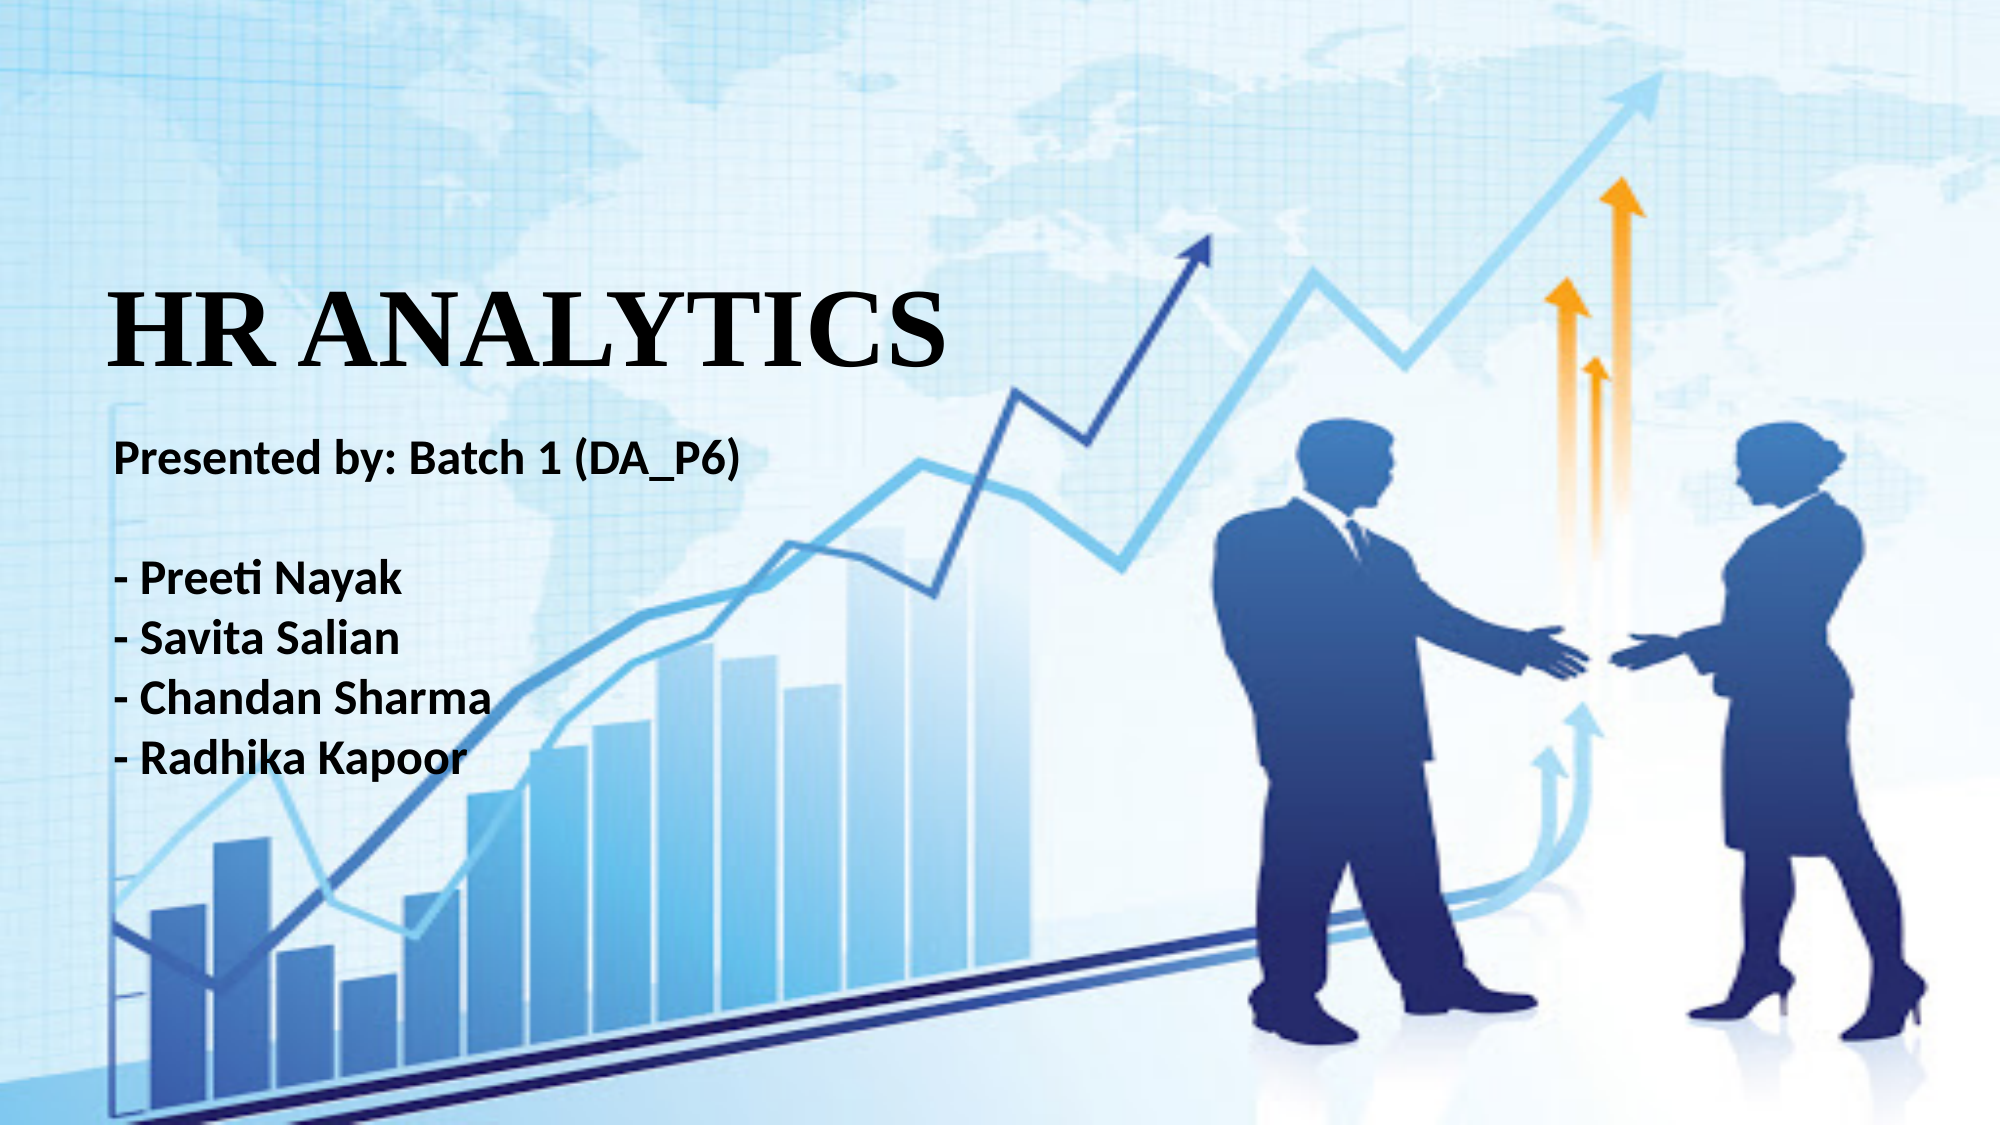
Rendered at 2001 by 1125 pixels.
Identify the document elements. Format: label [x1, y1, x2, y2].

picture [0, 0, 2000, 1125]
text_box [27, 246, 1029, 797]
